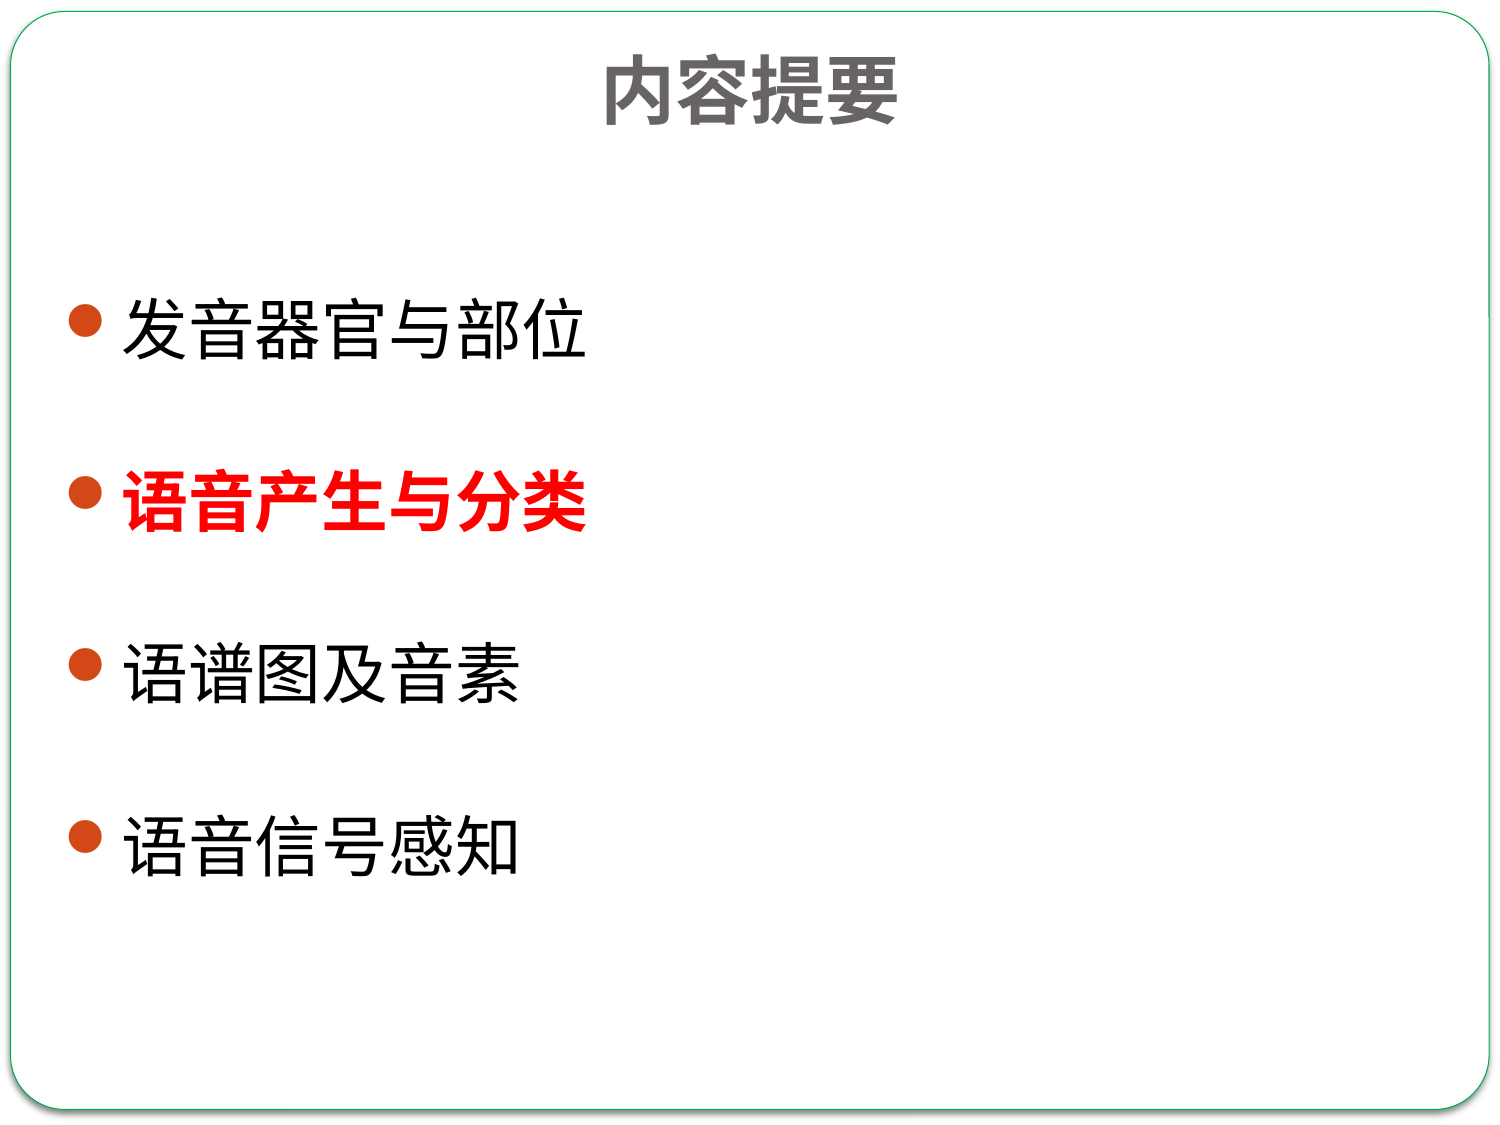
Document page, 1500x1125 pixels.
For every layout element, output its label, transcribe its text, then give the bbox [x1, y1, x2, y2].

title 内容提要 [50, 19, 1450, 149]
list 发音器官与部位 语音产生与分类 语谱图及音素 语音信号感知 [50, 200, 1450, 988]
